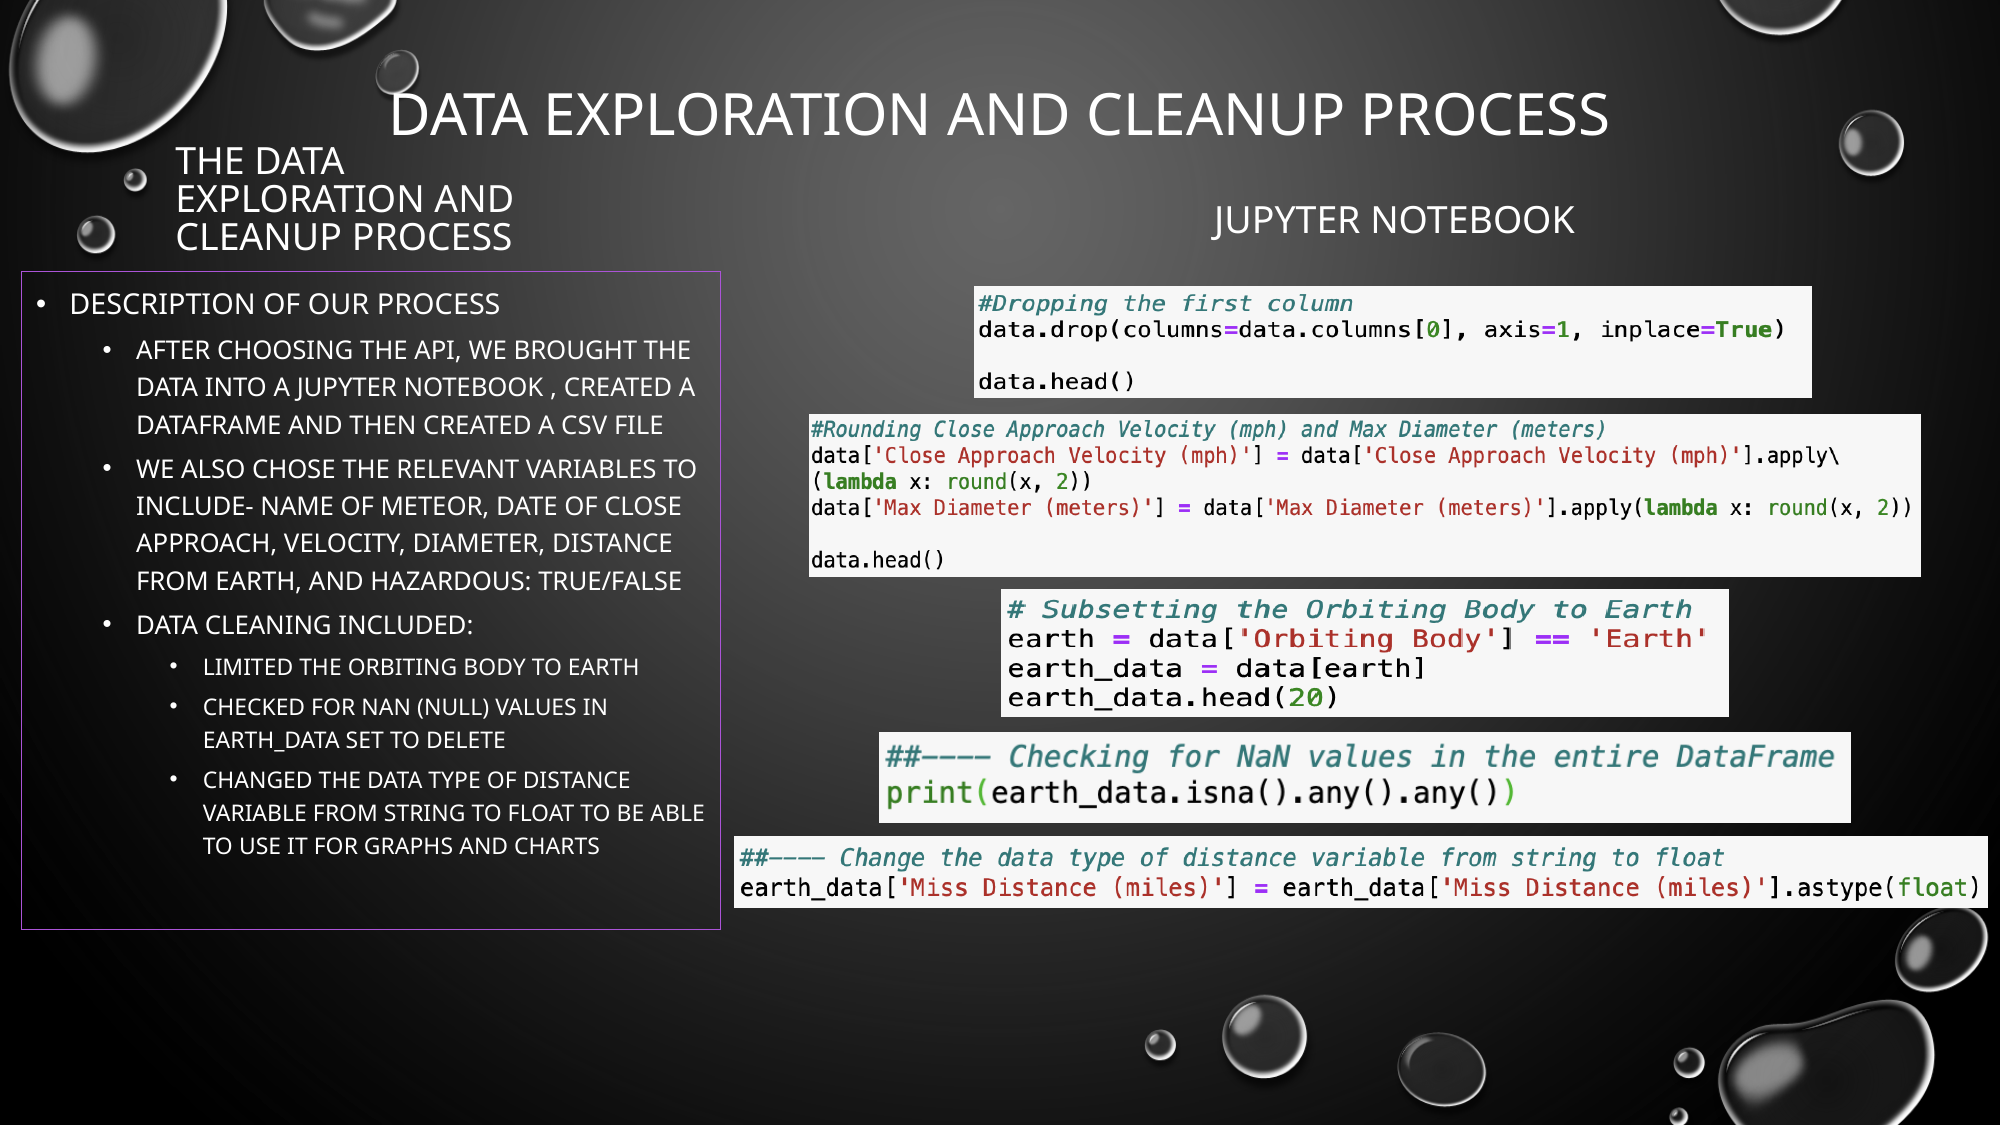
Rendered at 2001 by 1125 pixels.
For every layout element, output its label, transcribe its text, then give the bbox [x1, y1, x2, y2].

list Jupyter notebook [1199, 213, 2000, 326]
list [974, 285, 1813, 398]
title Data exploration and Cleanup process [149, 34, 1851, 199]
picture [0, 0, 2000, 1125]
list The data exploration and cleanup process [160, 230, 587, 271]
list Description of our process After choosing the API, We brought the data into a jupyter notebook , created a dataframe and then created a csv file We also chose the relevant variables to include- name of meteor, date of close approach, velocity, diameter, distance from earth, and hazardous: true/false Data Cleaning included: Limited the orbiting body to earth checked for NaN (null) values in earth_data set to delete Changed the data type of Distance variable from string to float to be able to use it for graphs anD charts [21, 271, 721, 930]
